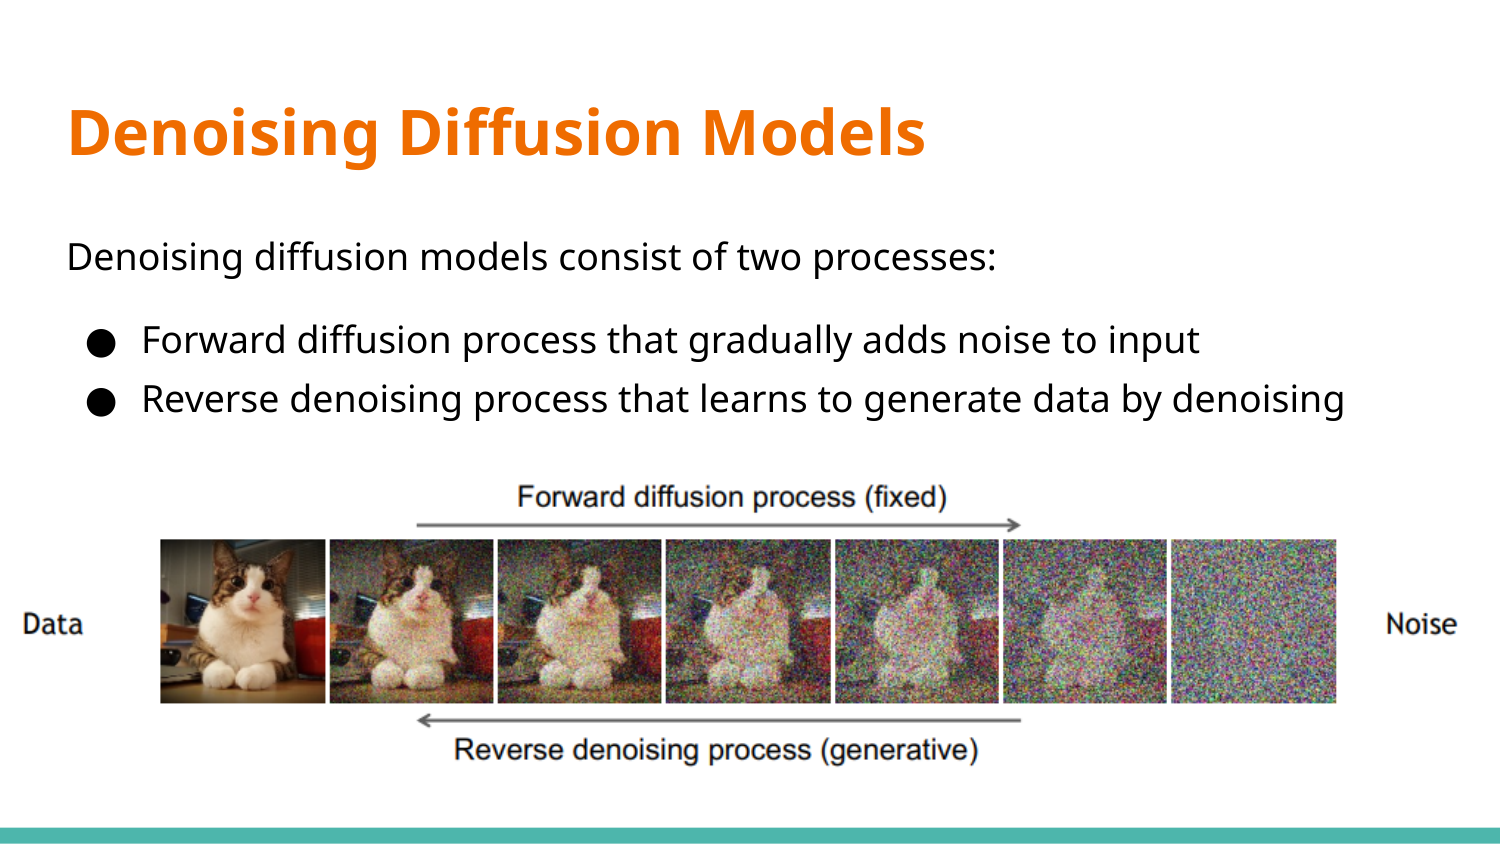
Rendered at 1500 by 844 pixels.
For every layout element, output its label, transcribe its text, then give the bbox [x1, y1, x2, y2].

list Denoising diffusion models consist of two processes: Forward diffusion process that gradually adds noise to input Reverse denoising process that learns to generate data by denoising [51, 207, 1449, 471]
picture [0, 473, 1500, 779]
title Denoising Diffusion Models [51, 72, 1449, 189]
